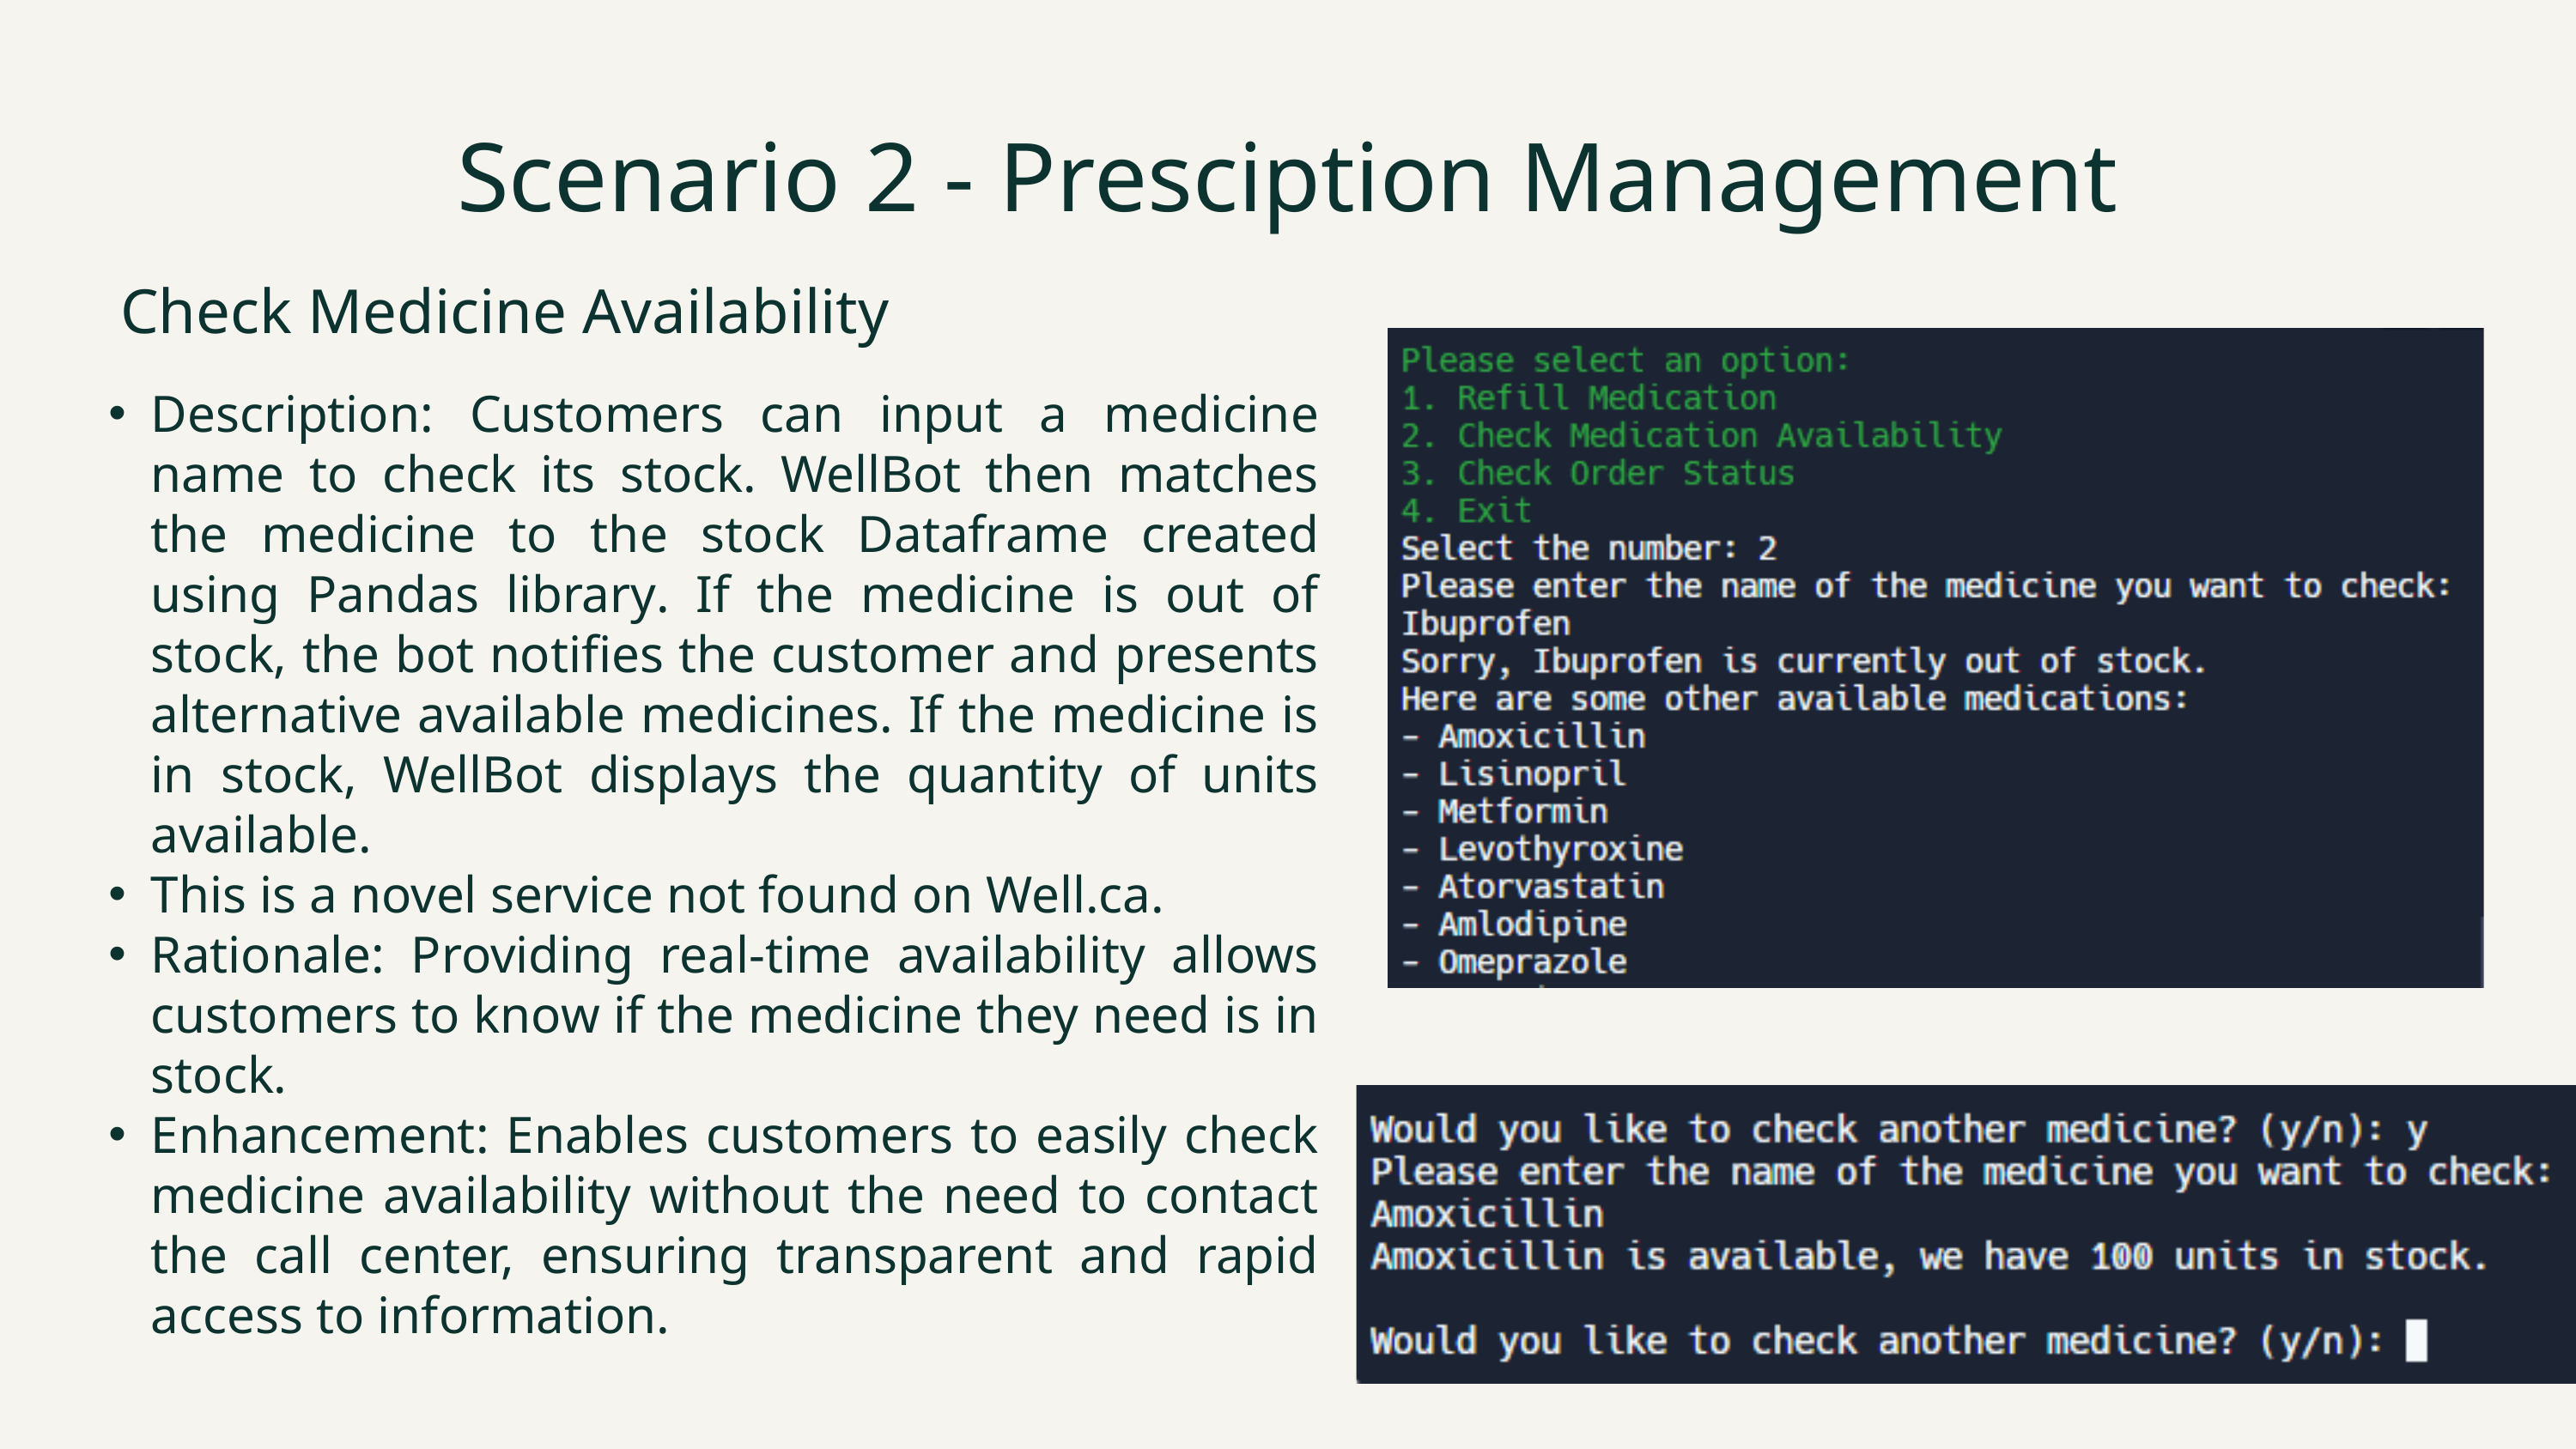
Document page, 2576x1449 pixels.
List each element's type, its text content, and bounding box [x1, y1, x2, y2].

text_box Description: Customers can input a medicine name to check its stock. WellBot then matches the medicine to the stock Dataframe created using Pandas library. If the medicine is out of stock, the bot notifies the customer and presents alternative available medicines. If the medicine is in stock, WellBot displays the quantity of units available. This is a novel service not found on Well.ca. Rationale: Providing real-time availability allows customers to know if the medicine they need is in stock. Enhancement: Enables customers to easily check medicine availability without the need to contact the call center, ensuring transparent and rapid access to information. [65, 382, 1319, 1404]
text_box [1387, 328, 2484, 988]
text_box Scenario 2 - Presciption Management [144, 117, 2432, 231]
text_box Check Medicine Availability [119, 260, 988, 346]
text_box [1356, 1085, 2576, 1384]
